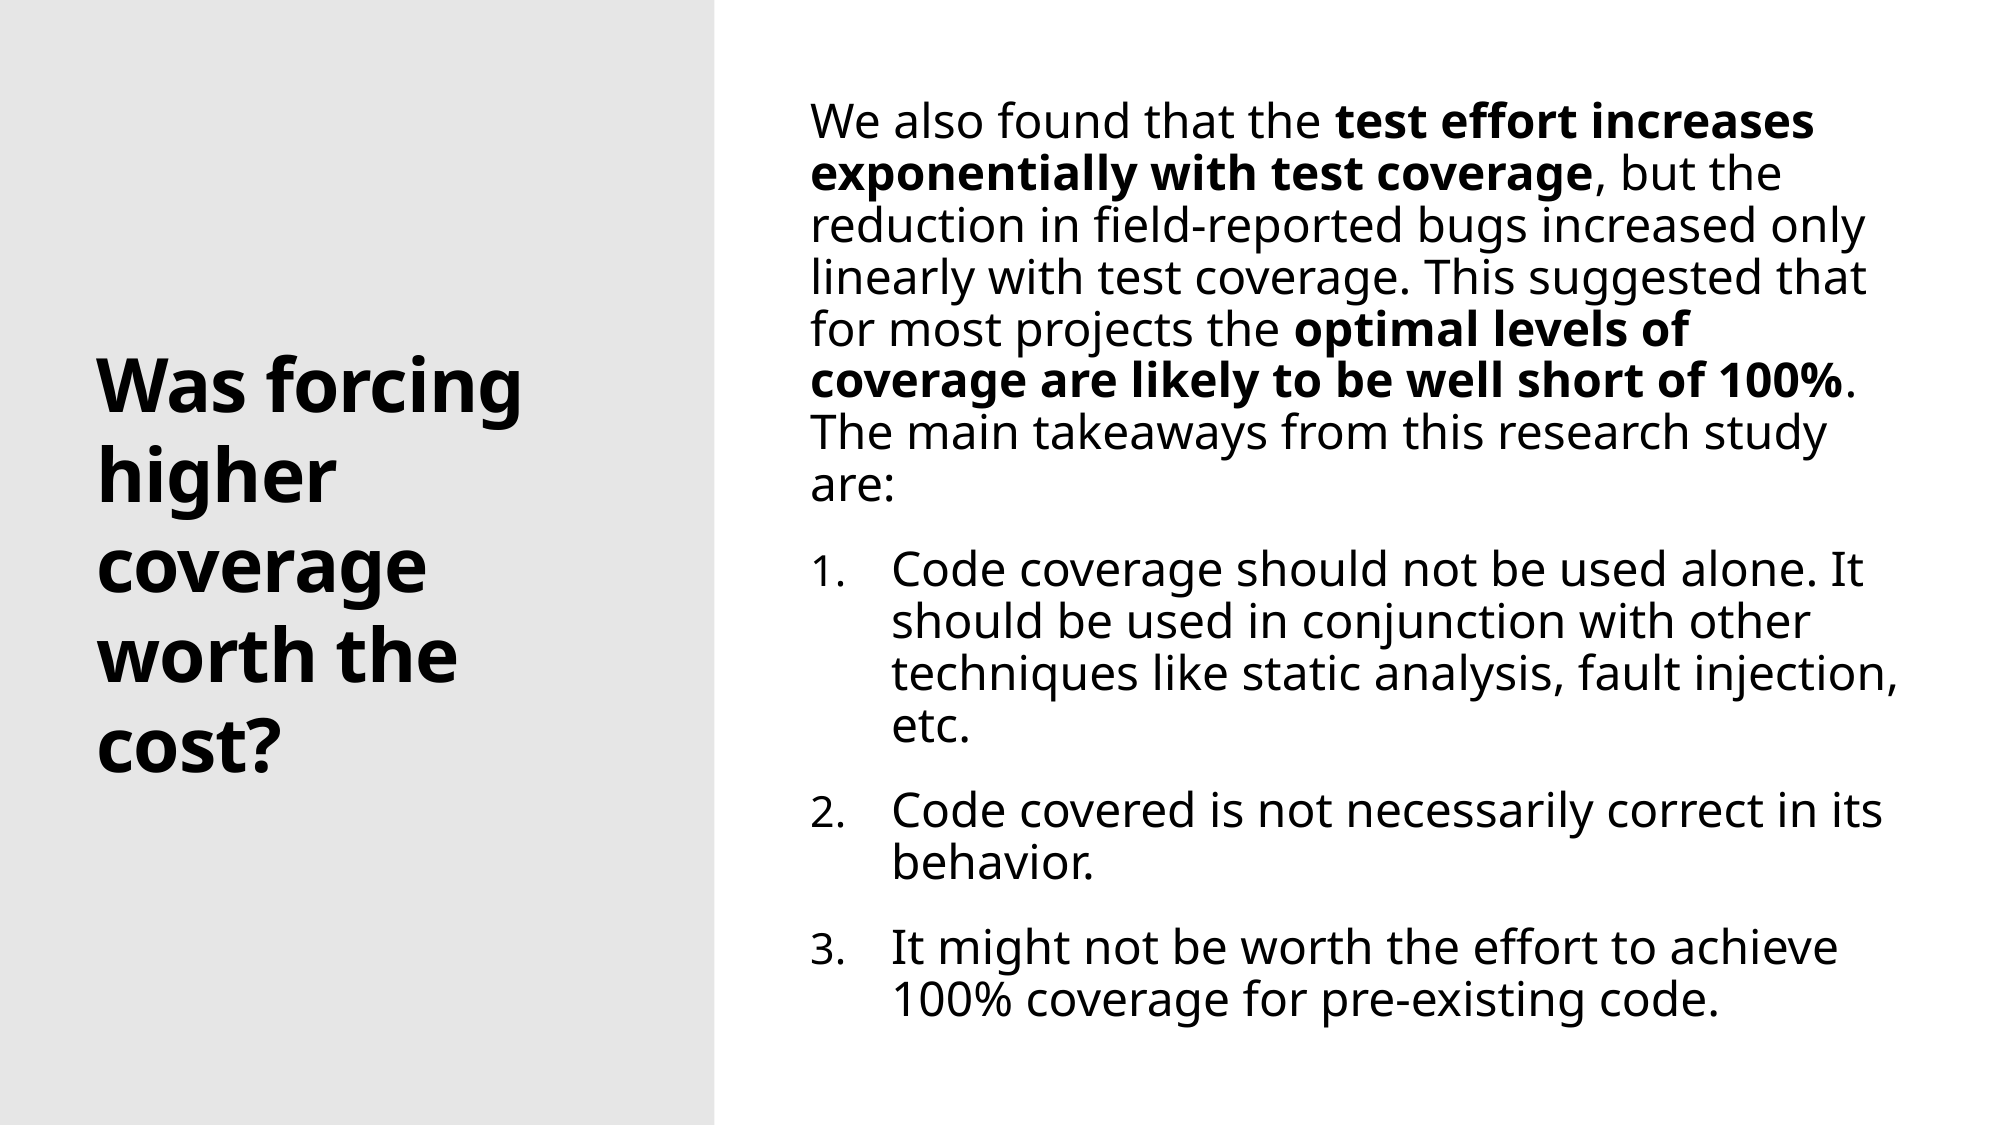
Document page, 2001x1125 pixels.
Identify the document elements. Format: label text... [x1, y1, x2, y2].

list We also found that the test effort increases exponentially with test coverage, but the reduction in field-reported bugs increased only linearly with test coverage. This suggested that for most projects the optimal levels of coverage are likely to be well short of 100%. The main takeaways from this research study are: Code coverage should not be used alone. It should be used in conjunction with other techniques like static analysis, fault injection, etc. Code covered is not necessarily correct in its behavior. It might not be worth the effort to achieve 100% coverage for pre-existing code. [810, 96, 1905, 1029]
title Was forcing higher coverage worth the cost? [96, 96, 619, 1029]
